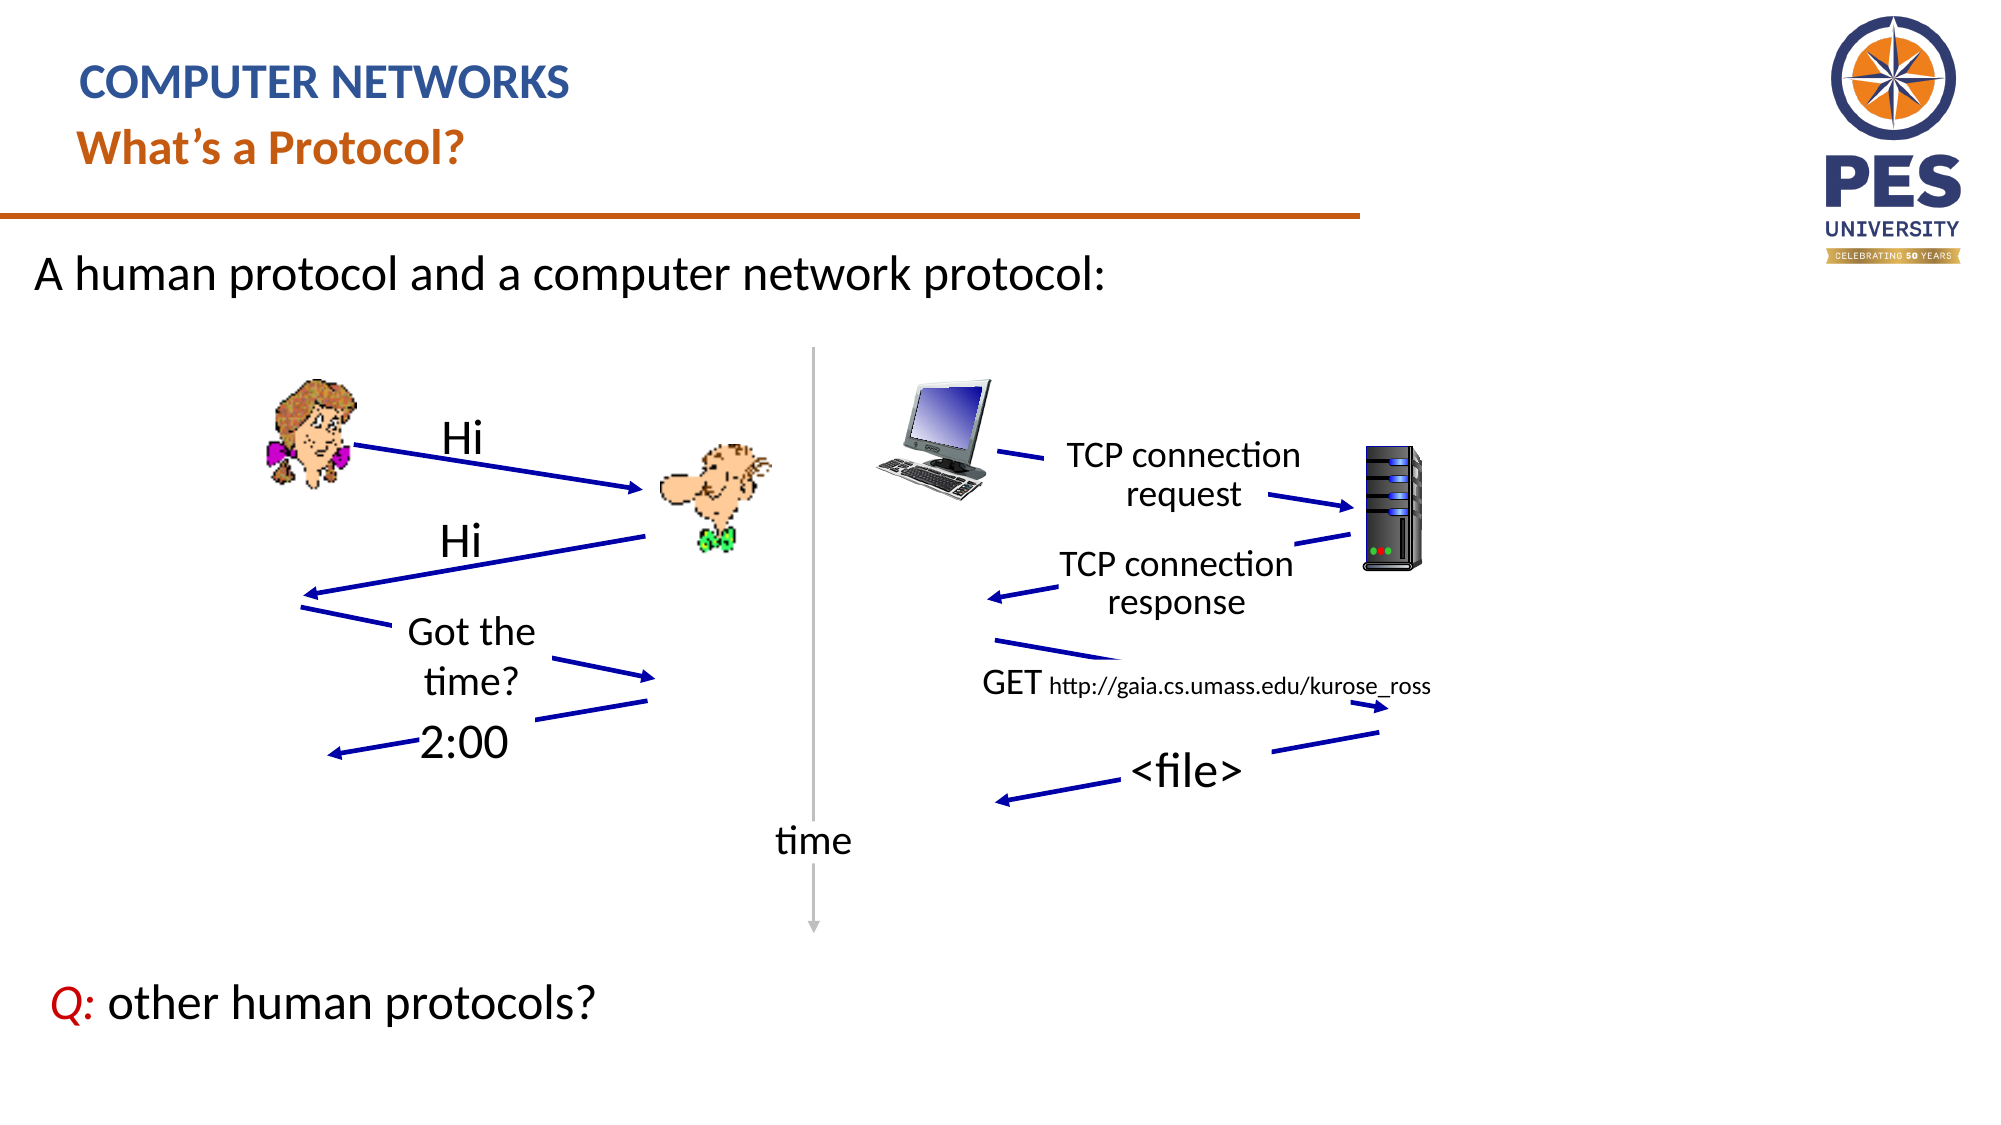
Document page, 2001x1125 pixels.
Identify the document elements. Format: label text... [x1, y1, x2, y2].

text_box Q: other human protocols? [34, 961, 696, 1050]
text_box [986, 533, 1351, 631]
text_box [353, 397, 644, 491]
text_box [326, 700, 648, 778]
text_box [967, 639, 1448, 711]
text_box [302, 499, 646, 594]
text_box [994, 729, 1380, 806]
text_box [996, 429, 1355, 523]
picture [660, 444, 772, 558]
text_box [1363, 446, 1423, 571]
text_box What’s a Protocol? [60, 106, 1374, 182]
picture [263, 379, 357, 494]
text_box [300, 595, 656, 713]
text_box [759, 805, 879, 871]
text_box COMPUTER NETWORKS [64, 41, 1295, 117]
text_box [848, 373, 996, 510]
text_box A human protocol and a computer network protocol: [19, 240, 1357, 353]
picture [1826, 16, 1961, 264]
